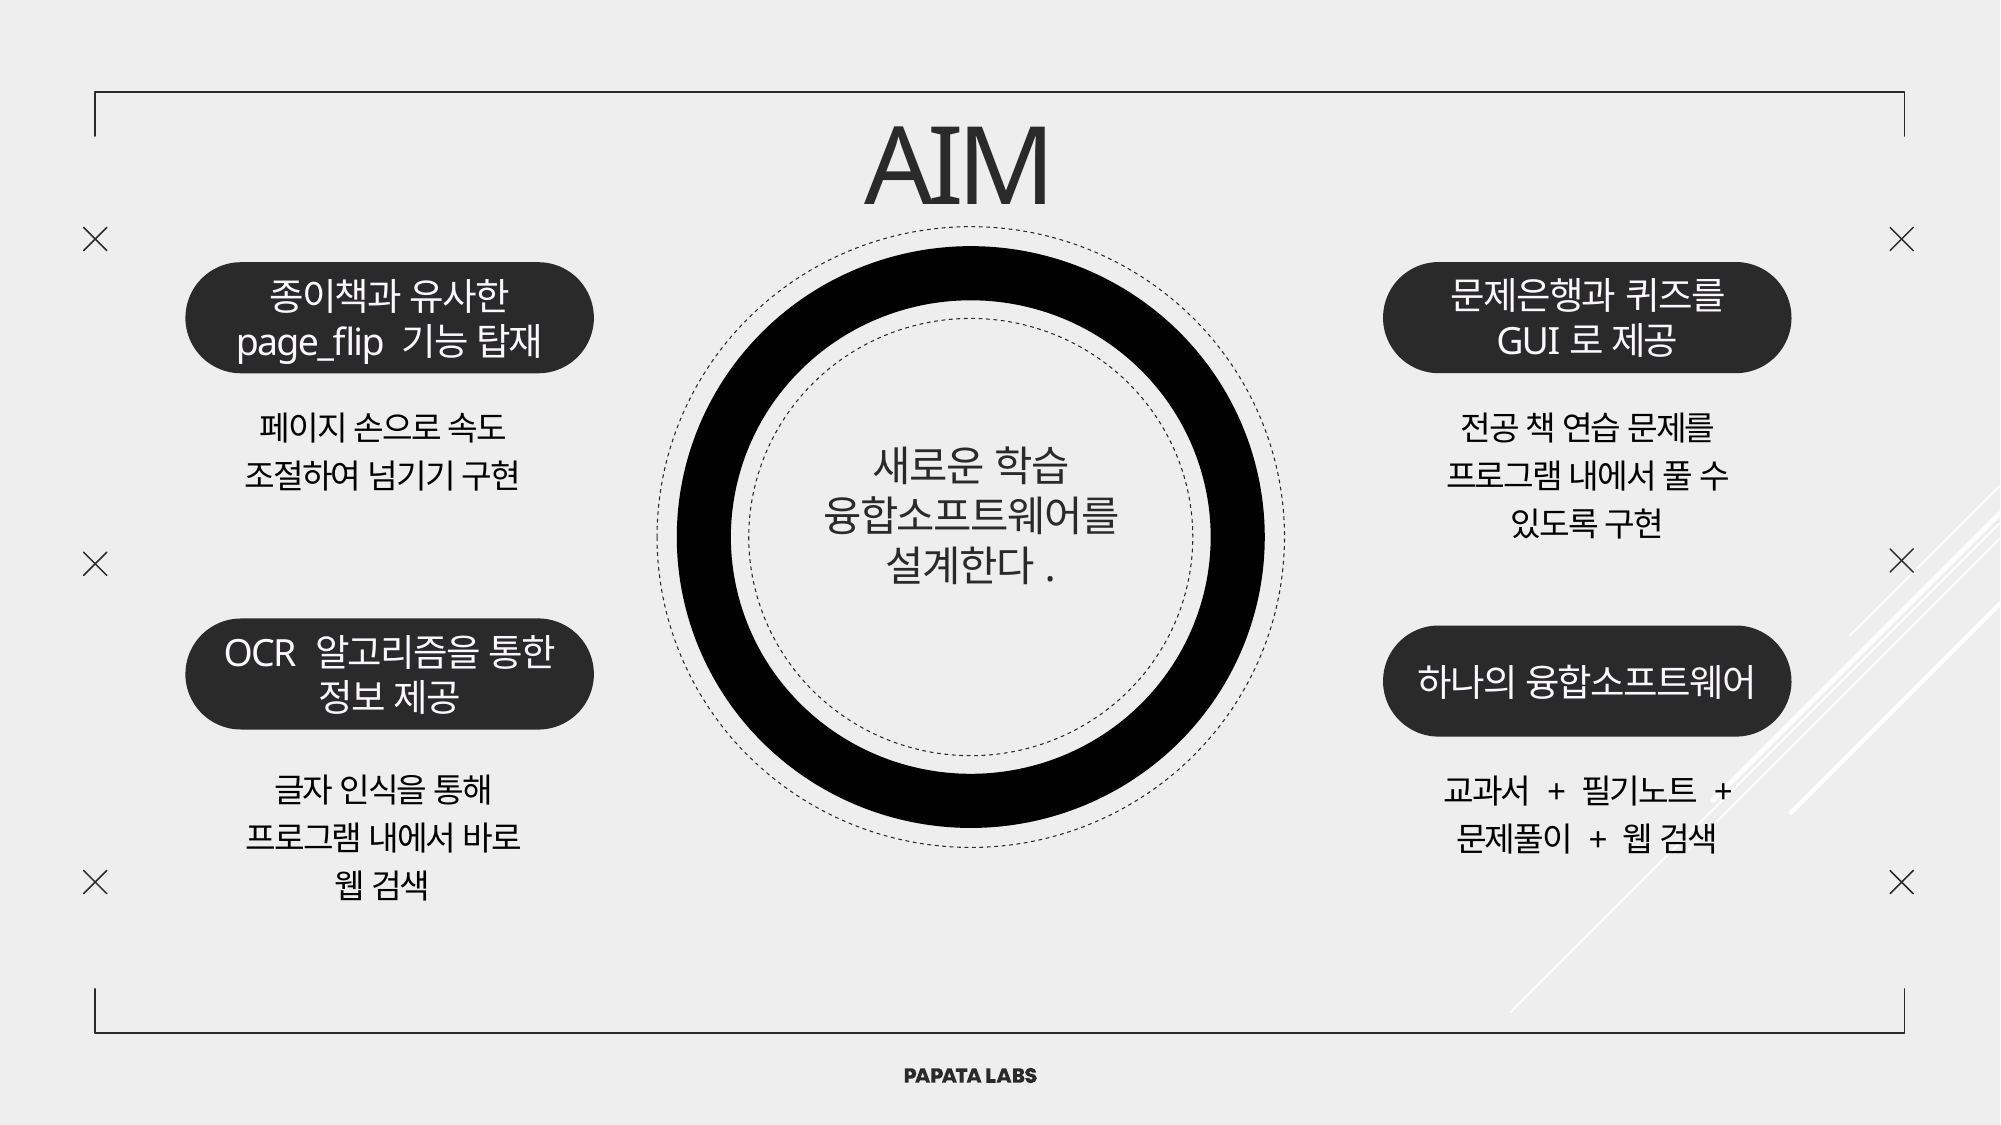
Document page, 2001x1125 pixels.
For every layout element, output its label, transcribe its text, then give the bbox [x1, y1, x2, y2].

text_box 하나의 융합소프트웨어 [1381, 624, 1793, 738]
text_box AIM [855, 93, 1065, 226]
text_box [94, 988, 1905, 1034]
text_box 전공 책 연습 문제를 프로그램 내에서 풀 수 있도록 구현 [1442, 398, 1733, 543]
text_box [1889, 227, 1914, 251]
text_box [1889, 870, 1914, 894]
text_box 문제은행과 퀴즈를 GUI로 제공 [1381, 260, 1793, 375]
text_box 종이책과 유사한 page_flip 기능 탑재 [184, 260, 596, 375]
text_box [1889, 548, 1914, 573]
text_box 글자 인식을 통해 프로그램 내에서 바로 웹 검색 [237, 761, 528, 906]
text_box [83, 227, 107, 251]
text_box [904, 1067, 1037, 1084]
text_box [94, 91, 1905, 137]
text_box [83, 552, 107, 576]
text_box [656, 226, 1285, 848]
text_box 페이지 손으로 속도 조절하여 넘기기 구현 [237, 399, 528, 496]
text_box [83, 870, 107, 894]
text_box OCR 알고리즘을 통한 정보 제공 [184, 617, 596, 731]
text_box 교과서 + 필기노트 + 문제풀이 + 웹 검색 [1442, 762, 1733, 859]
